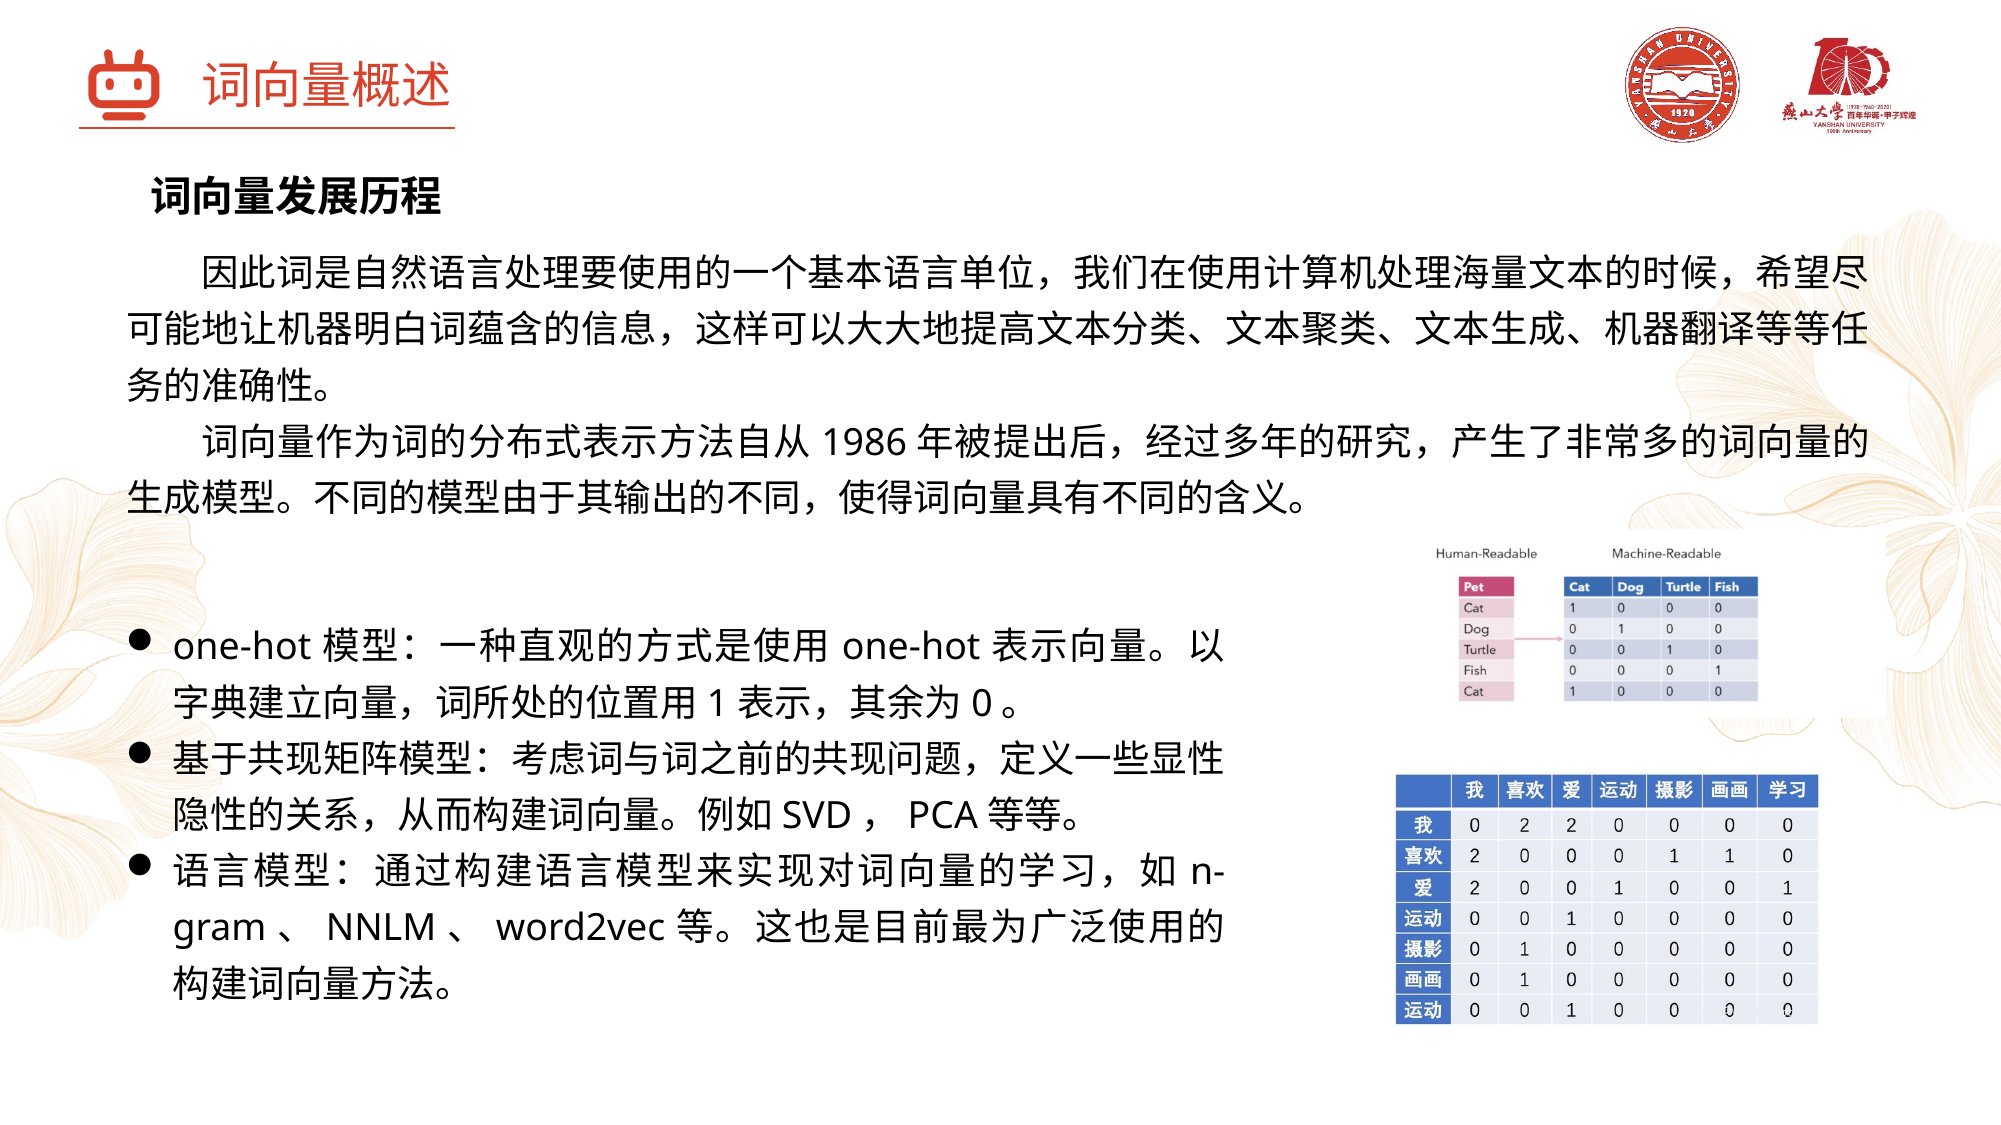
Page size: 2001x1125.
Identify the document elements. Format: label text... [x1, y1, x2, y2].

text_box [1624, 22, 1939, 147]
text_box one-hot模型：一种直观的方式是使用one-hot表示向量。以字典建立向量，词所处的位置用1表示，其余为0。 基于共现矩阵模型：考虑词与词之前的共现问题，定义一些显性隐性的关系，从而构建词向量。例如SVD，PCA等等。 语言模型：通过构建语言模型来实现对词向量的学习，如n-gram、NNLM、word2vec等。这也是目前最为广泛使用的构建词向量方法。 [111, 603, 1240, 1012]
text_box 词向量概述 [186, 46, 467, 121]
text_box 因此词是自然语言处理要使用的一个基本语言单位，我们在使用计算机处理海量文本的时候，希望尽可能地让机器明白词蕴含的信息，这样可以大大地提高文本分类、文本聚类、文本生成、机器翻译等等任务的准确性。 词向量作为词的分布式表示方法自从1986年被提出后，经过多年的研究，产生了非常多的词向量的生成模型。不同的模型由于其输出的不同，使得词向量具有不同的含义。 [111, 230, 1529, 527]
text_box 词向量发展历程 [135, 161, 875, 227]
picture [1328, 188, 2001, 1032]
picture [78, 39, 169, 127]
picture [0, 359, 308, 1012]
